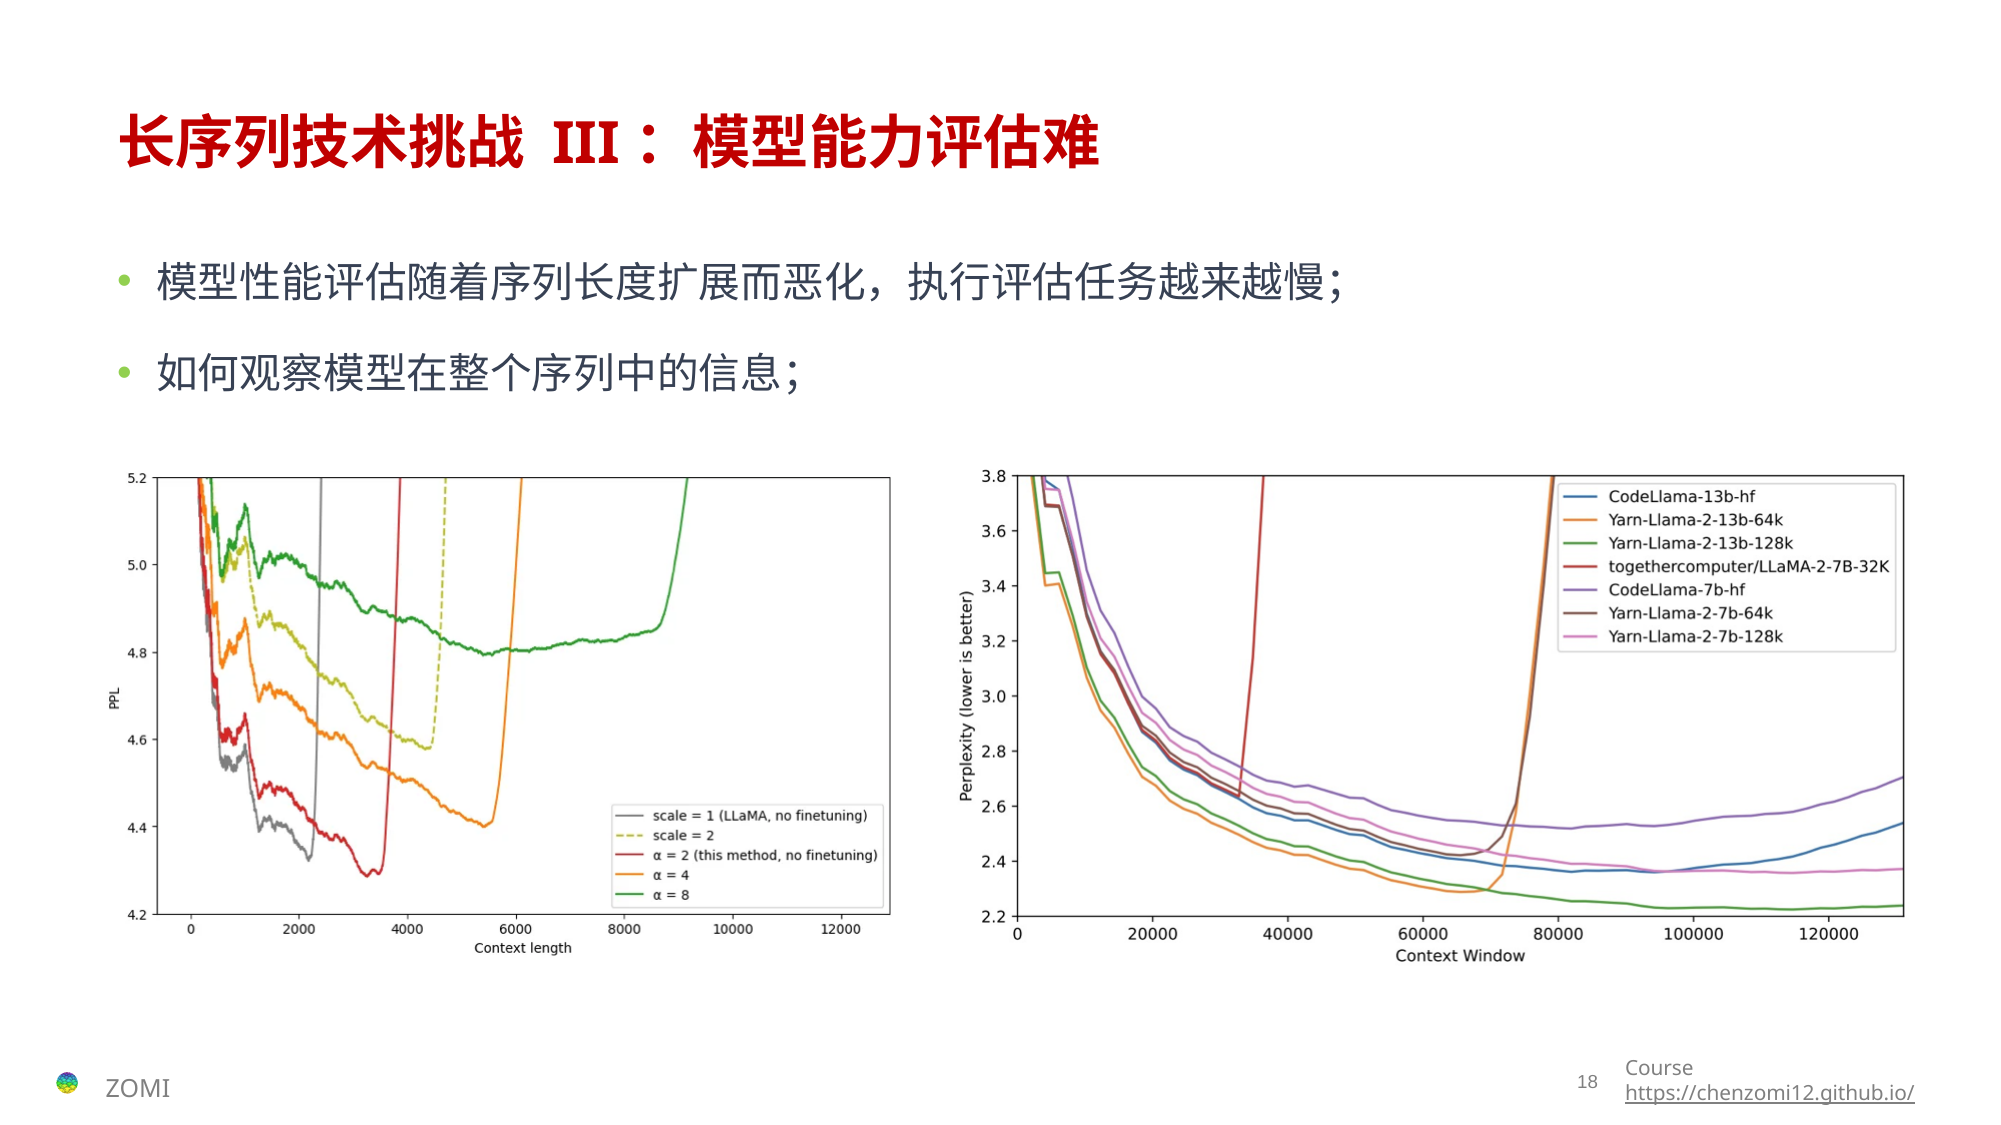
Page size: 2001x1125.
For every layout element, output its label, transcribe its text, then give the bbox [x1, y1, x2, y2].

picture [951, 463, 1918, 969]
picture [99, 463, 899, 964]
title 长序列技术挑战 III：模型能力评估难 [102, 91, 1901, 189]
list 模型性能评估随着序列长度扩展而恶化，执行评估任务越来越慢； 如何观察模型在整个序列中的信息； [102, 223, 1901, 1043]
picture [57, 1073, 77, 1093]
